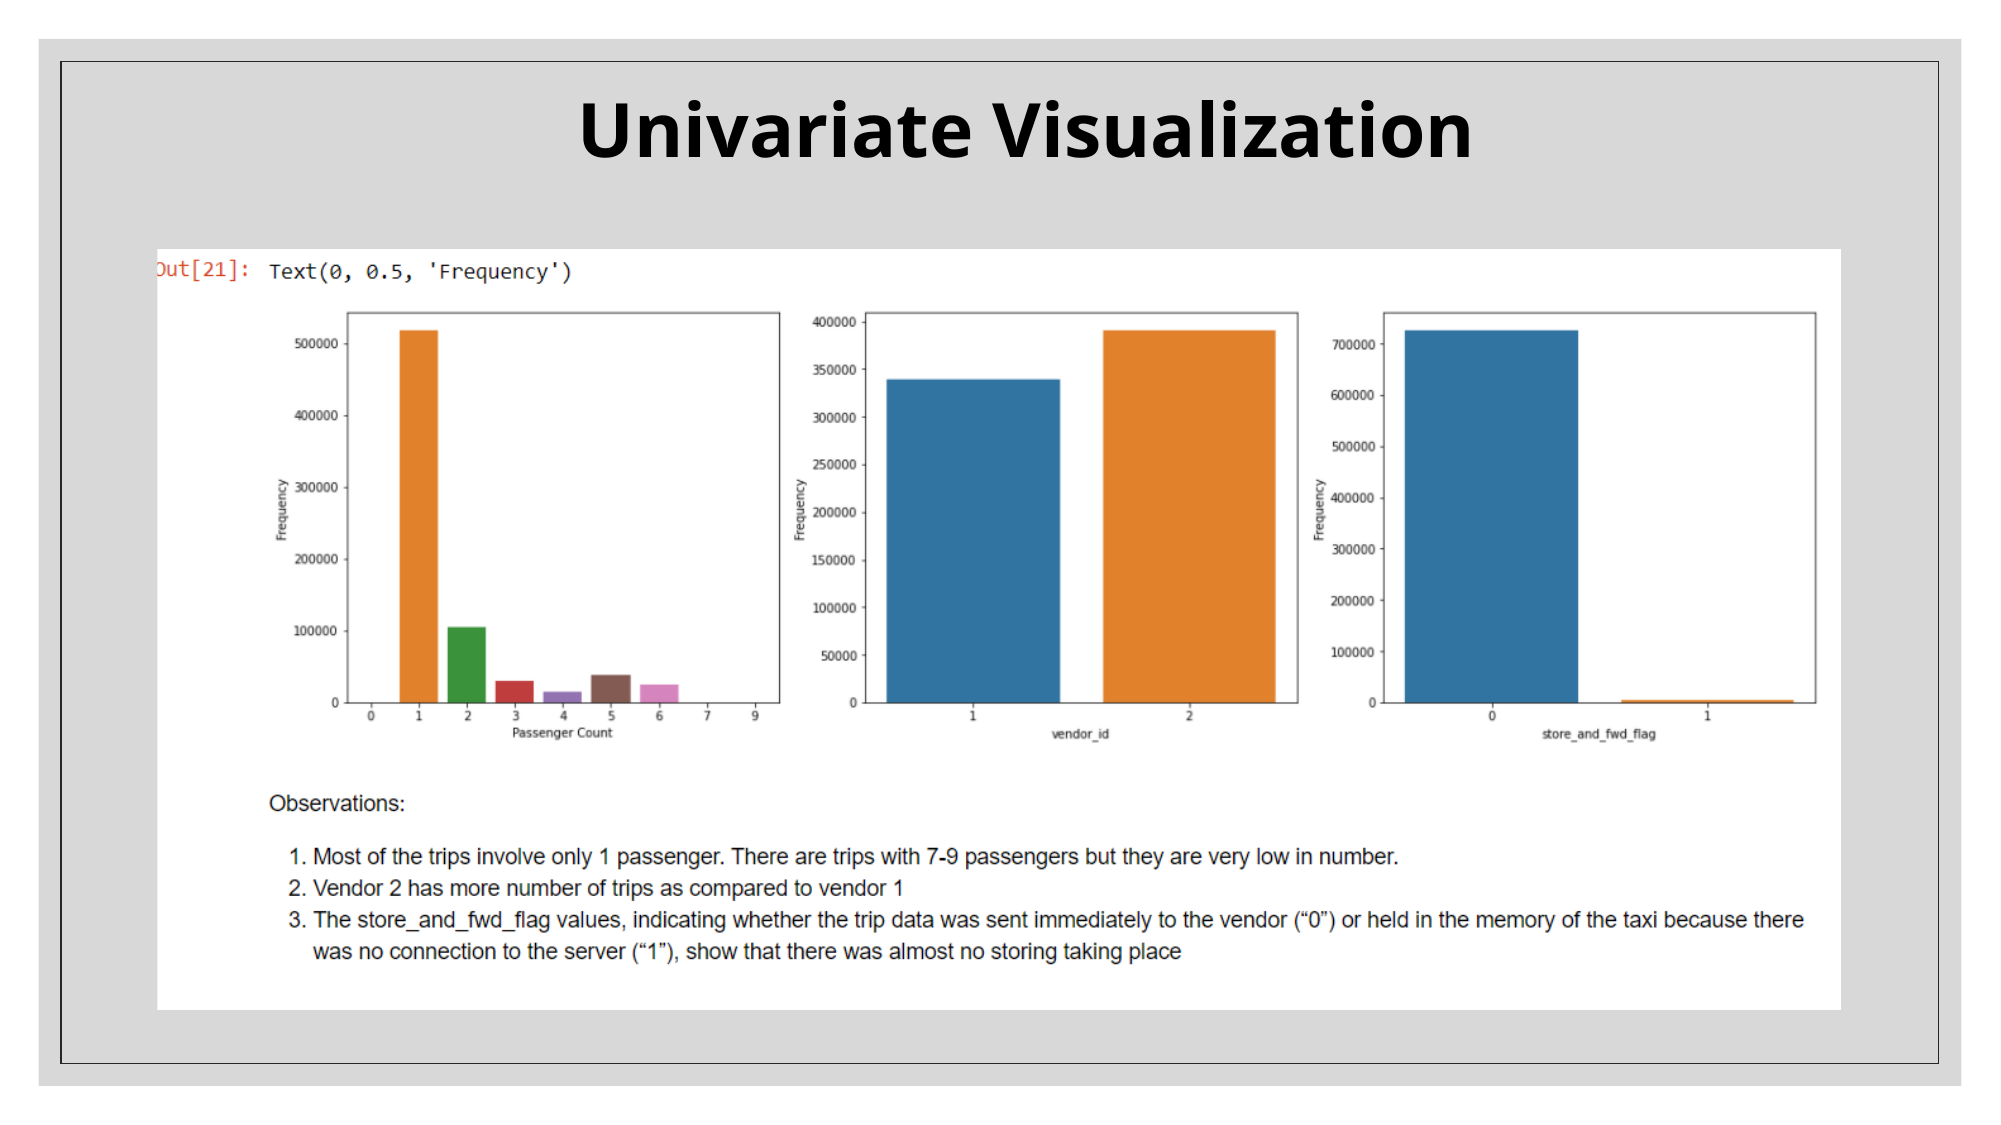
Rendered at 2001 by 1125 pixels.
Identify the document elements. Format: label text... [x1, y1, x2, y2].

picture [157, 249, 1841, 1010]
text_box Univariate Visualization [562, 75, 1491, 180]
